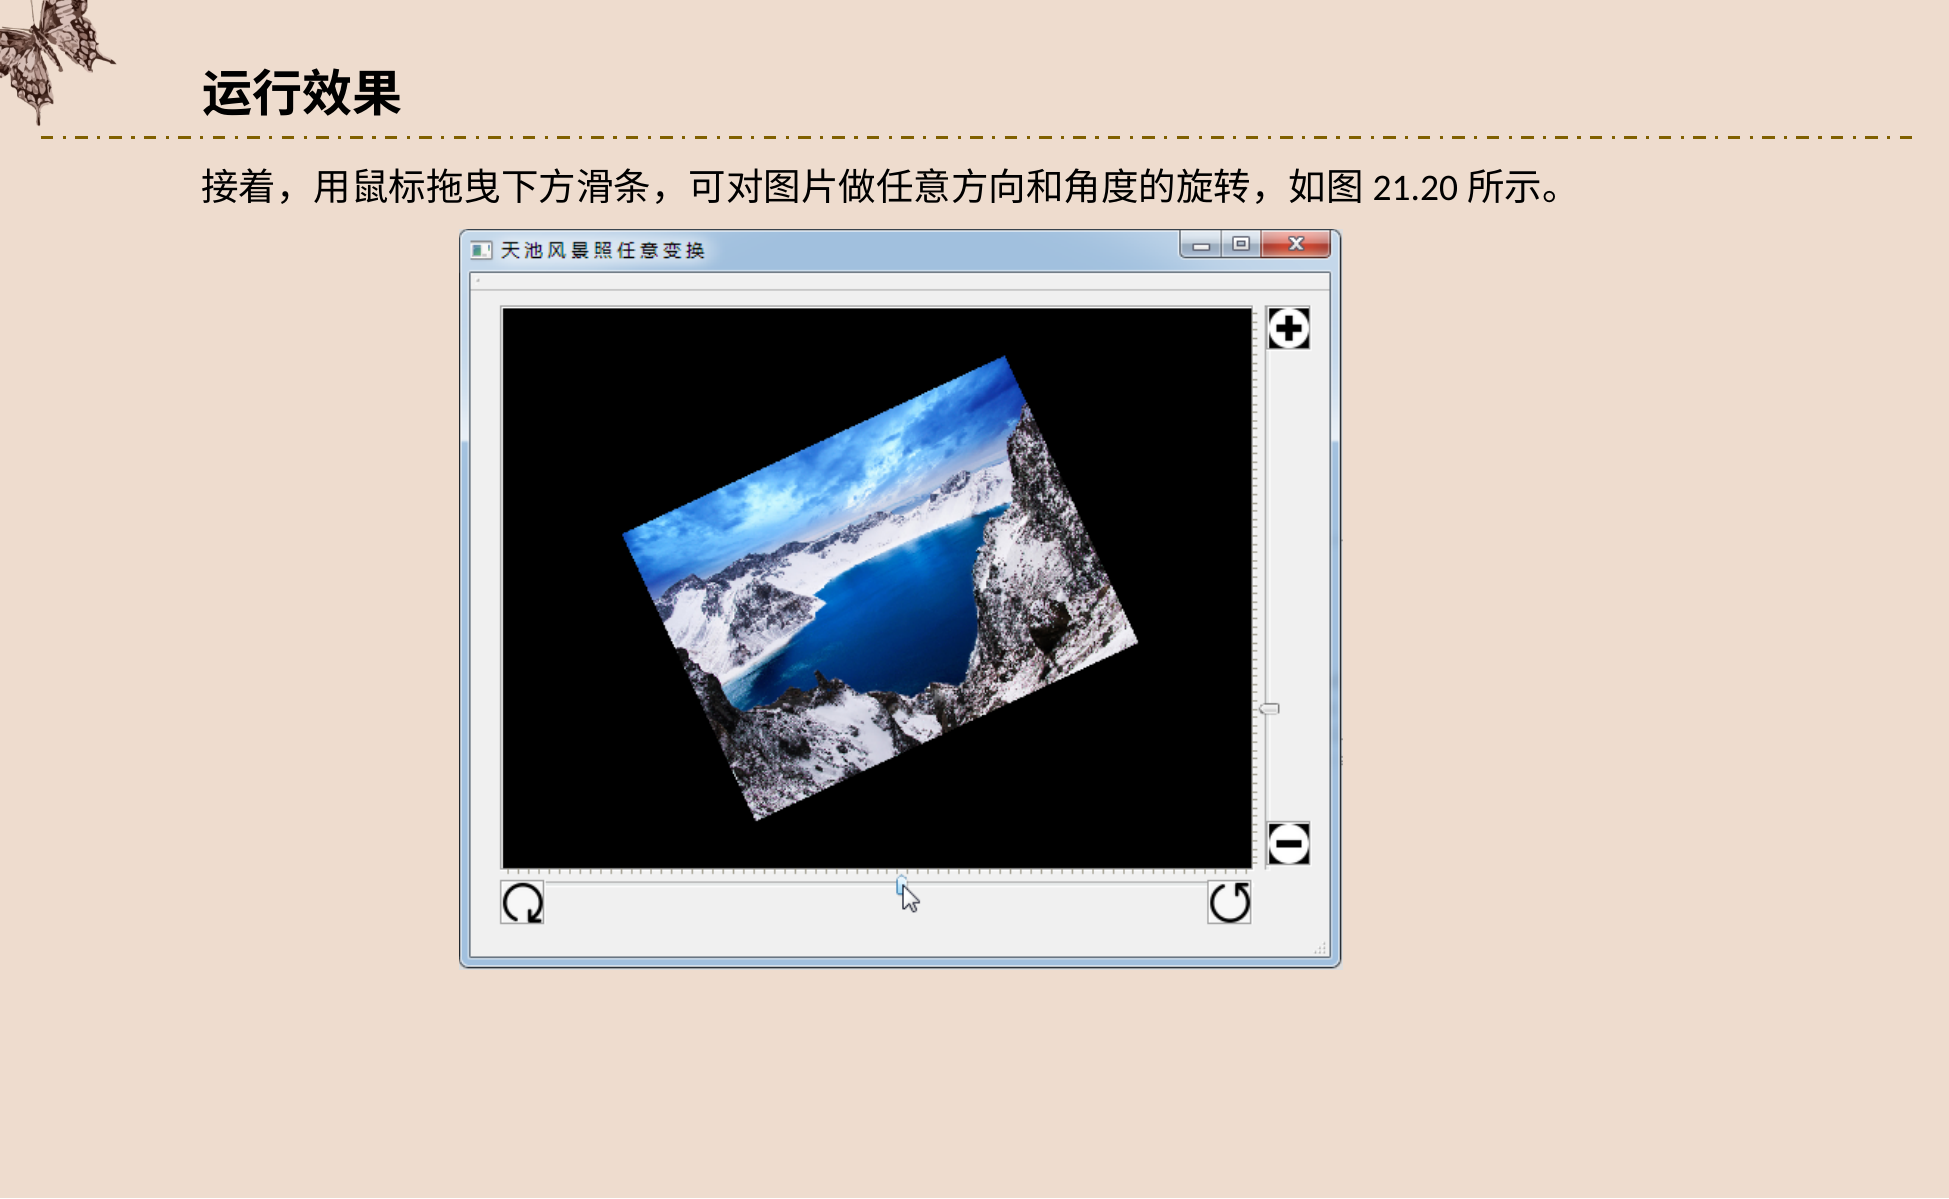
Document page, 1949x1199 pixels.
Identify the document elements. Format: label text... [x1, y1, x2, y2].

text_box 运行效果 [187, 53, 418, 129]
text_box 接着，用鼠标拖曳下方滑条，可对图片做任意方向和角度的旋转，如图21.20所示。 [186, 155, 1742, 215]
picture [459, 229, 1343, 970]
picture [0, 0, 142, 138]
